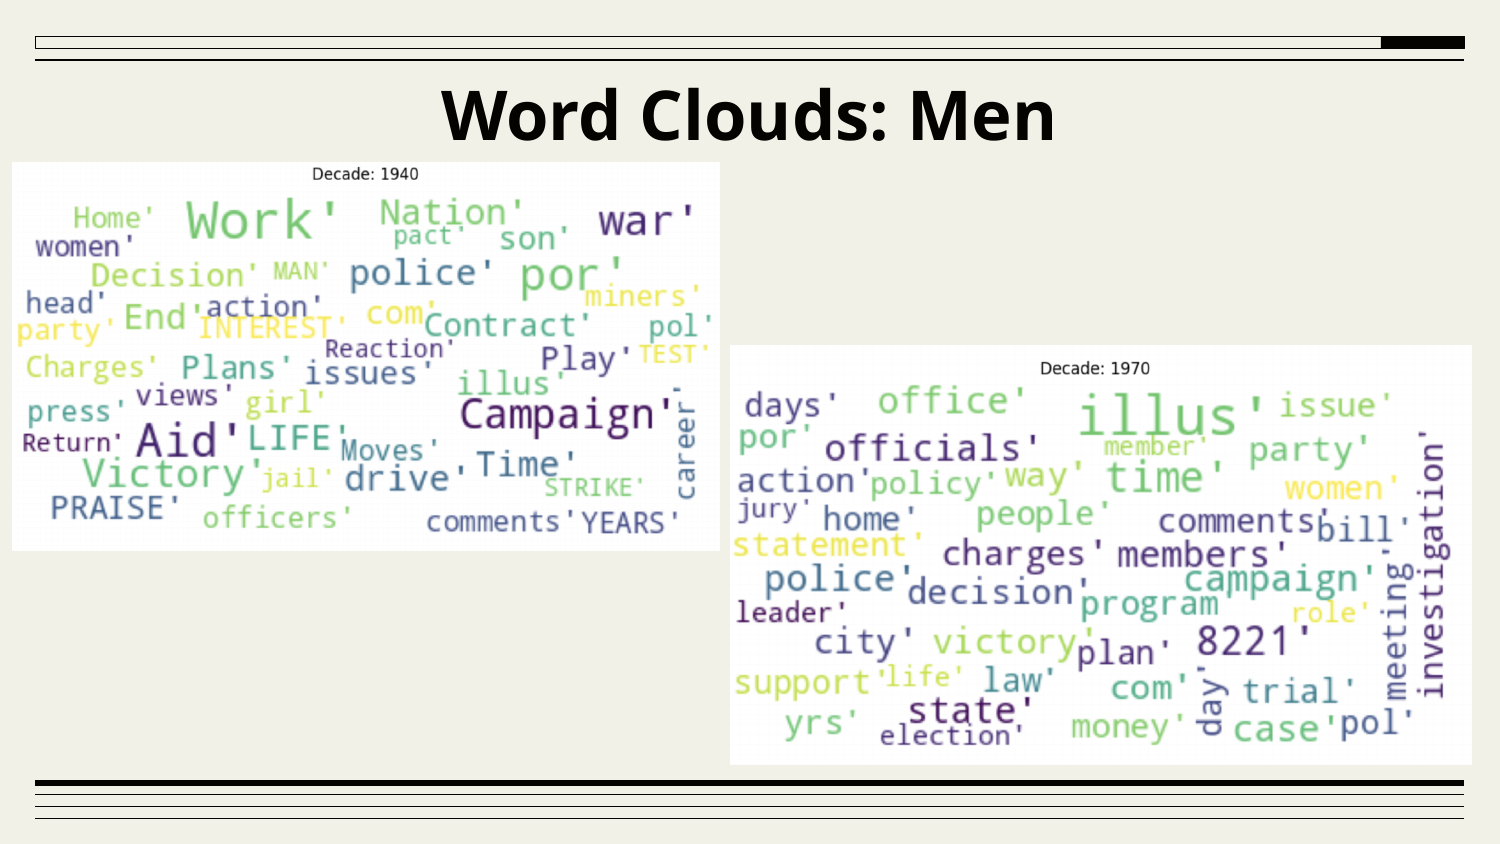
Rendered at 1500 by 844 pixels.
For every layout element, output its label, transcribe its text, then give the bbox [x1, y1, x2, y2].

picture [12, 162, 721, 551]
picture [729, 345, 1472, 765]
title Word Clouds: Men [101, 56, 1399, 151]
